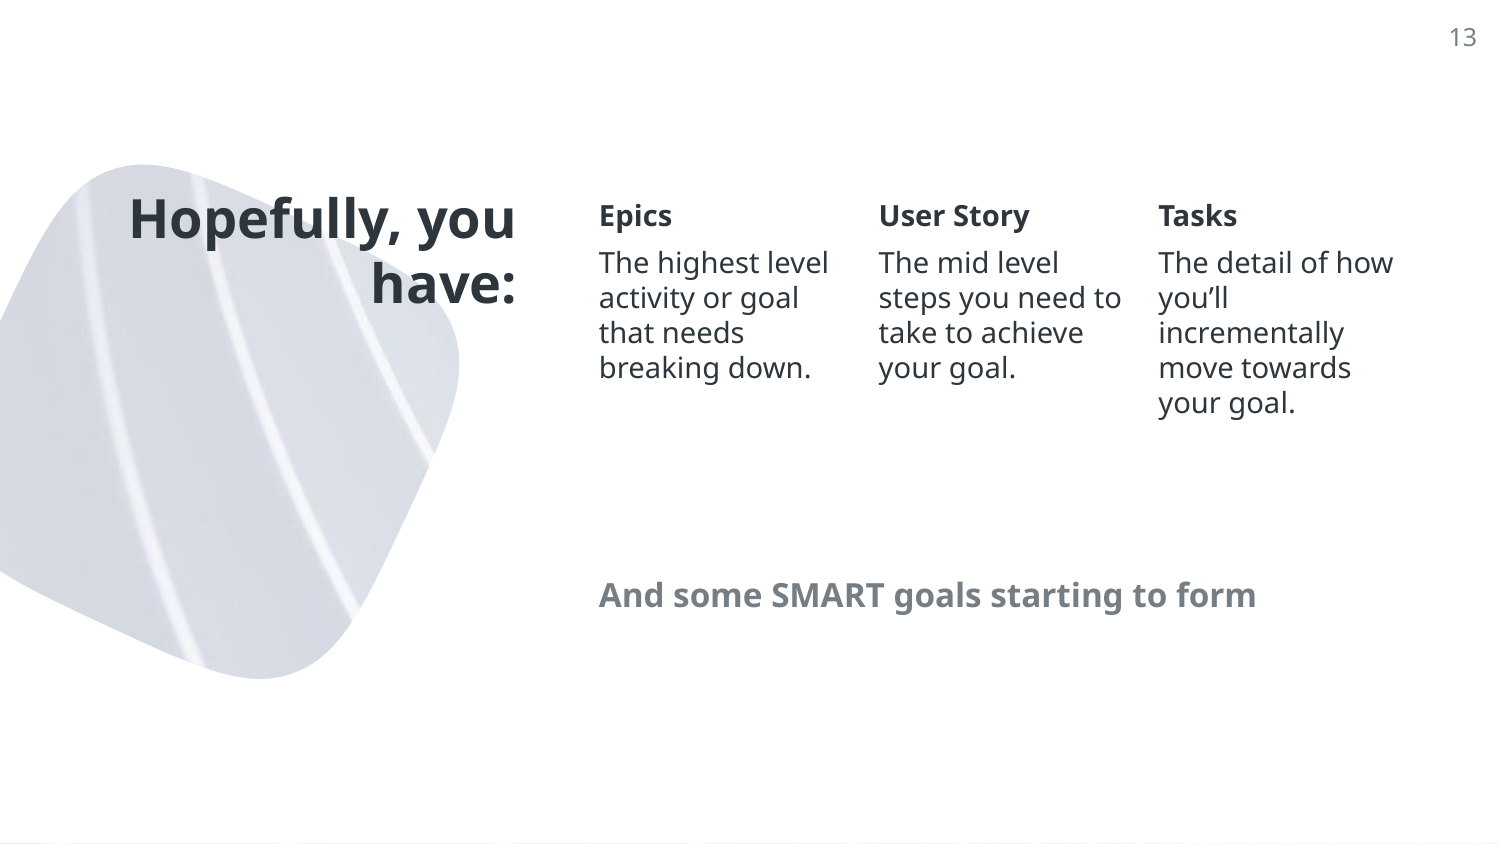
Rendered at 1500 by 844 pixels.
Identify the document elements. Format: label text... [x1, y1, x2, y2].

list Tasks The detail of how you’ll incrementally move towards your goal. [1158, 196, 1409, 691]
title Hopefully, you have: [91, 184, 518, 295]
list User Story The mid level steps you need to take to achieve your goal. [878, 196, 1129, 573]
list Epics The highest level activity or goal that needs breaking down. [599, 196, 850, 573]
text_box And some SMART goals starting to form [599, 573, 1312, 727]
slide_number 13 [1387, 21, 1478, 86]
picture [0, 165, 459, 678]
